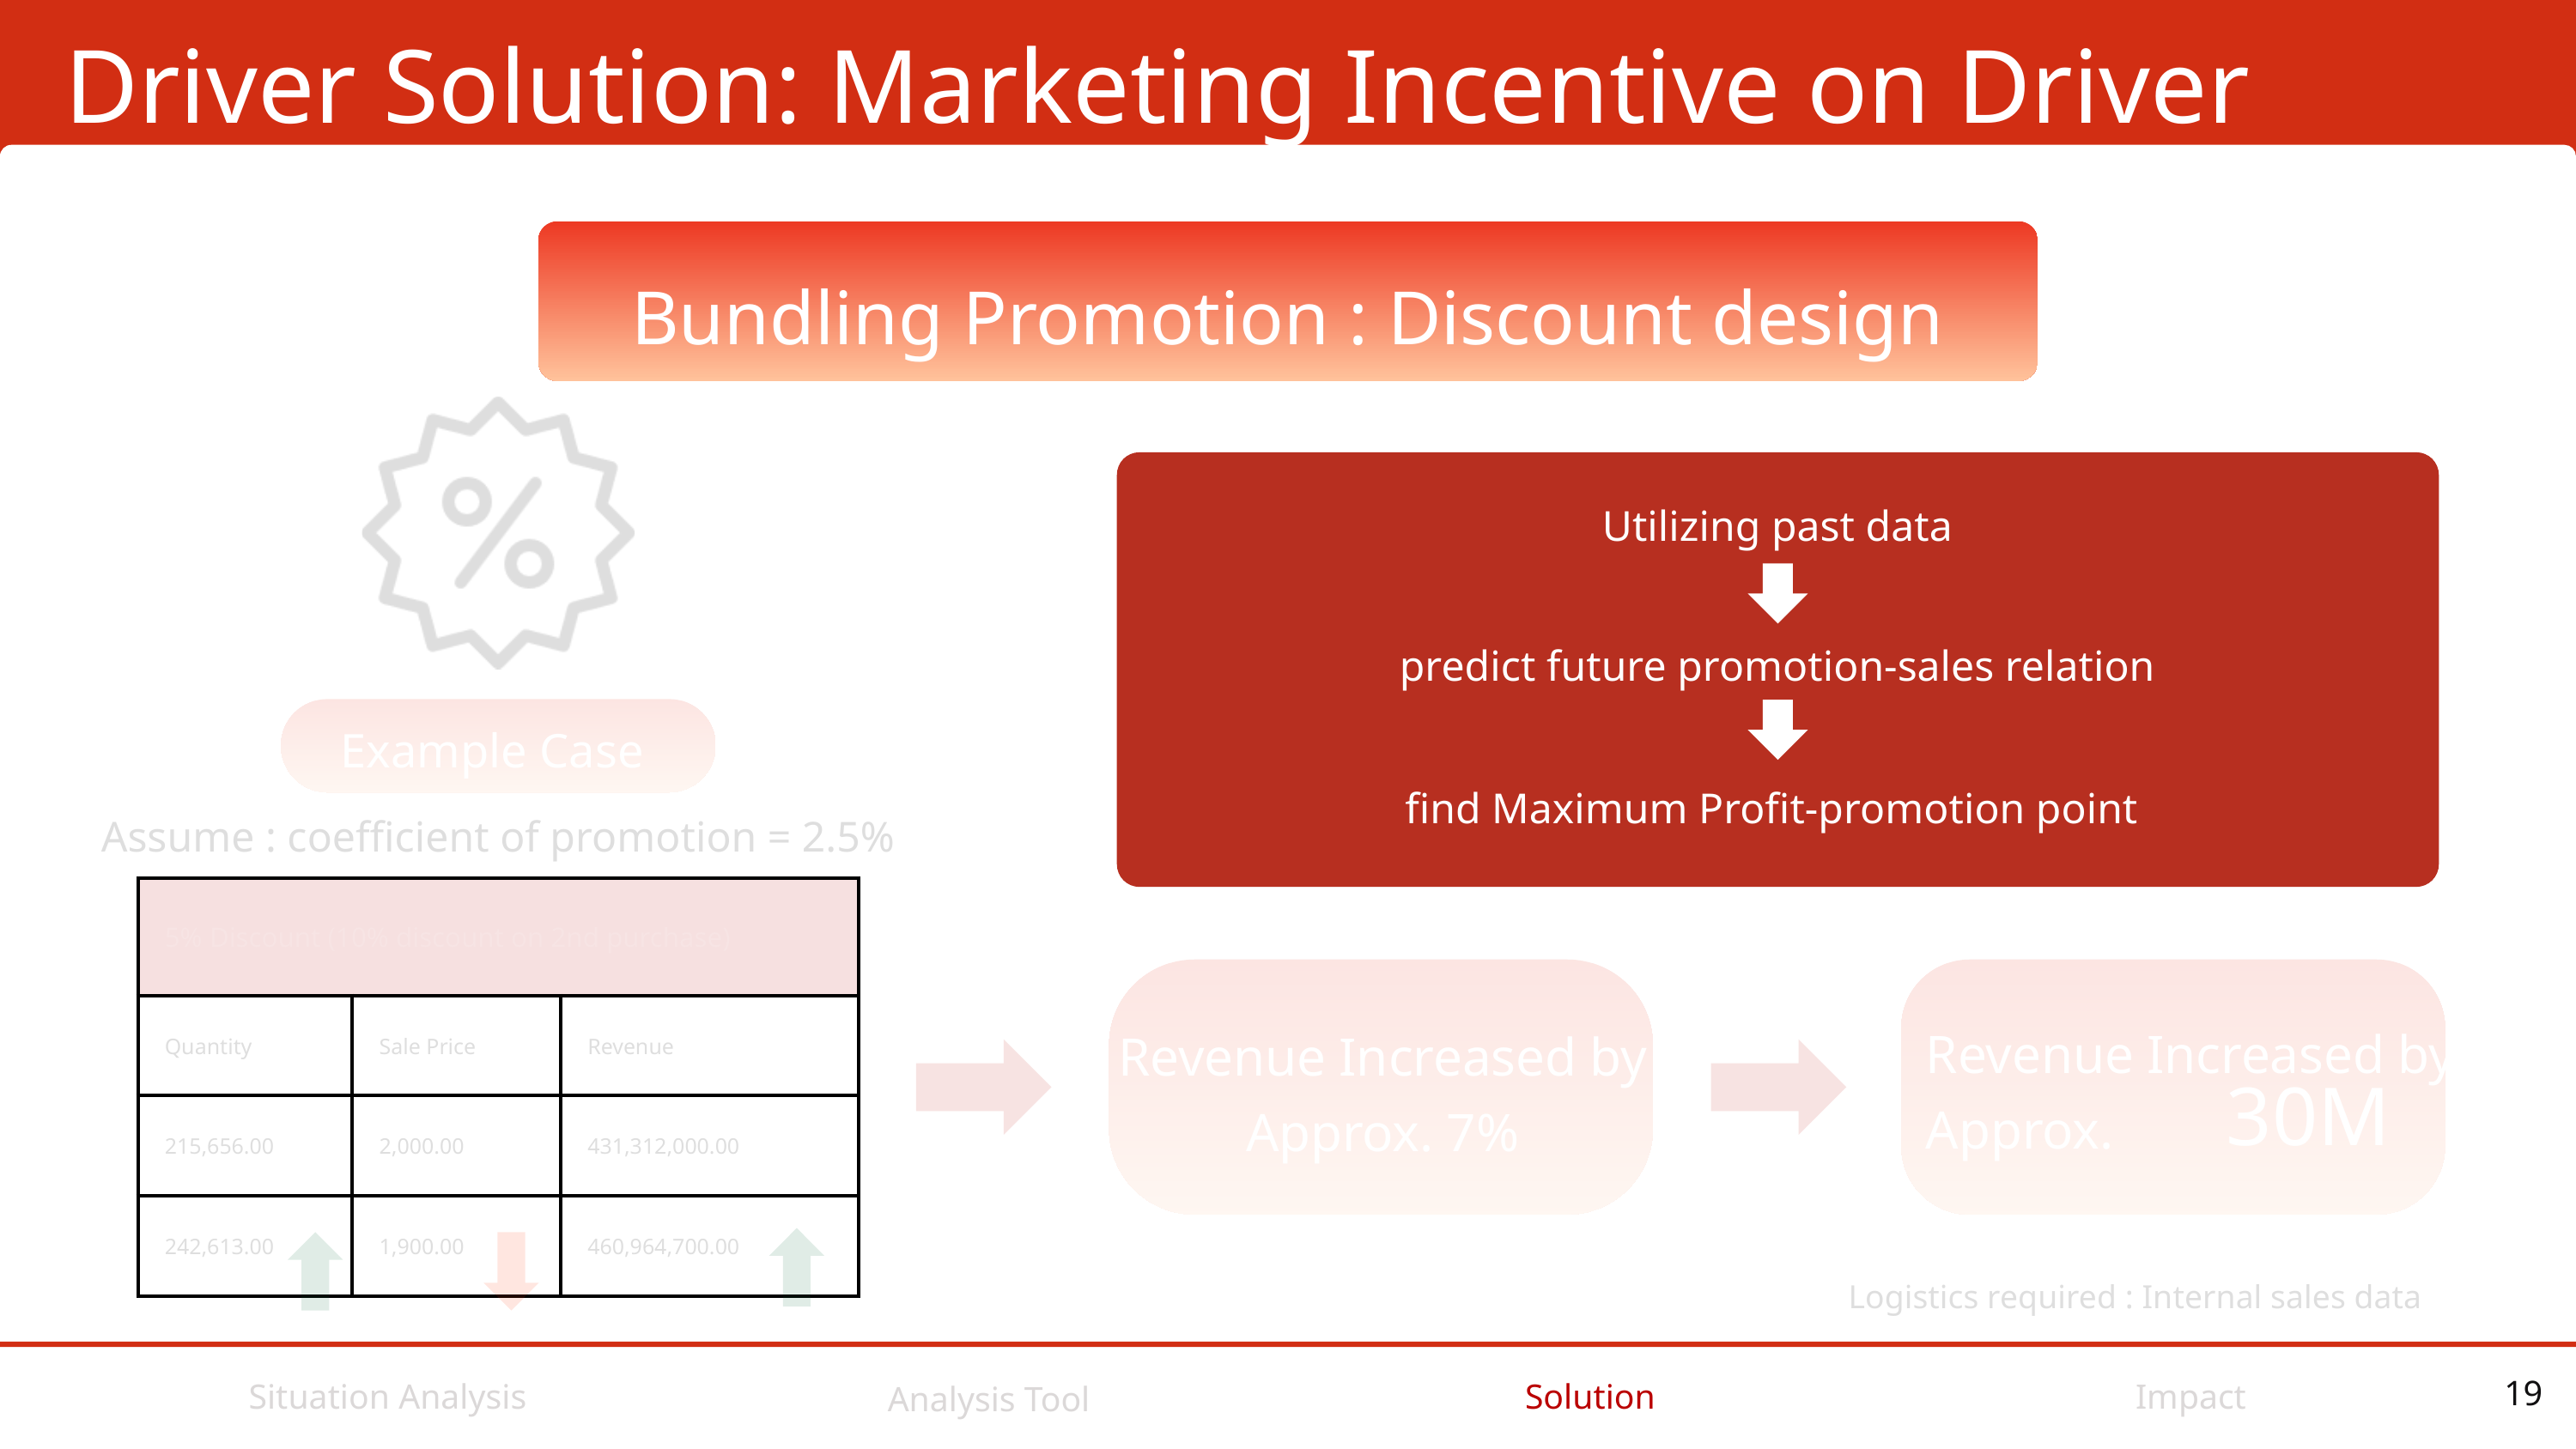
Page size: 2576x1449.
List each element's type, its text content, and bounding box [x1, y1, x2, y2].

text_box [915, 1039, 1052, 1136]
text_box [471, 1243, 551, 1300]
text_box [280, 699, 716, 793]
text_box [757, 1239, 836, 1295]
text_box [1710, 1039, 1847, 1136]
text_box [1901, 959, 2473, 1216]
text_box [276, 1243, 355, 1300]
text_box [0, 144, 2576, 1449]
text_box Driver Solution: Marketing Incentive on Driver [64, 1, 2576, 143]
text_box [1109, 959, 1656, 1216]
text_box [1102, 452, 2453, 888]
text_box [538, 221, 2038, 382]
